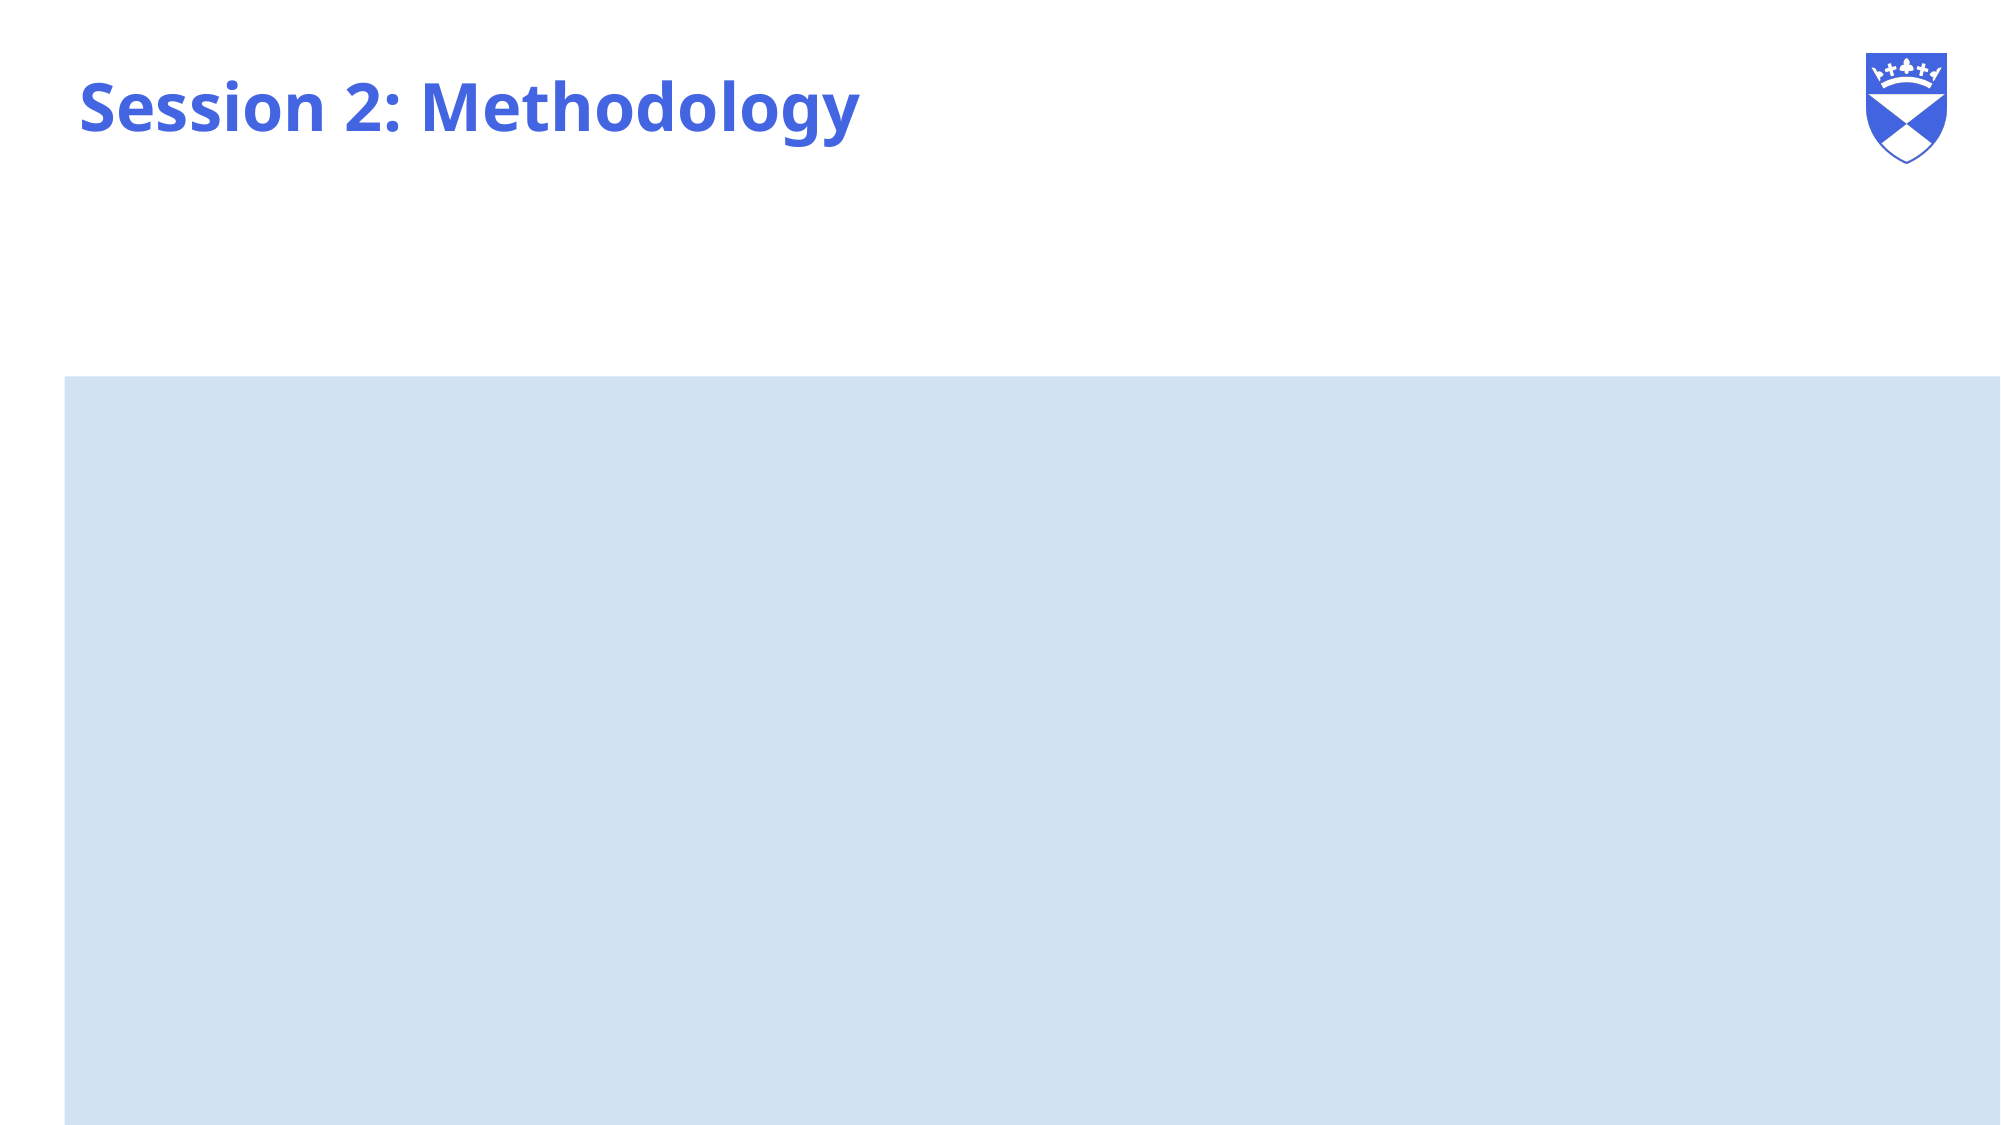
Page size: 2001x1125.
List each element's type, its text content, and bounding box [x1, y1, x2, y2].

title Session 2: Methodology [64, 54, 1863, 165]
picture [64, 376, 2000, 1125]
picture [1866, 53, 1947, 164]
